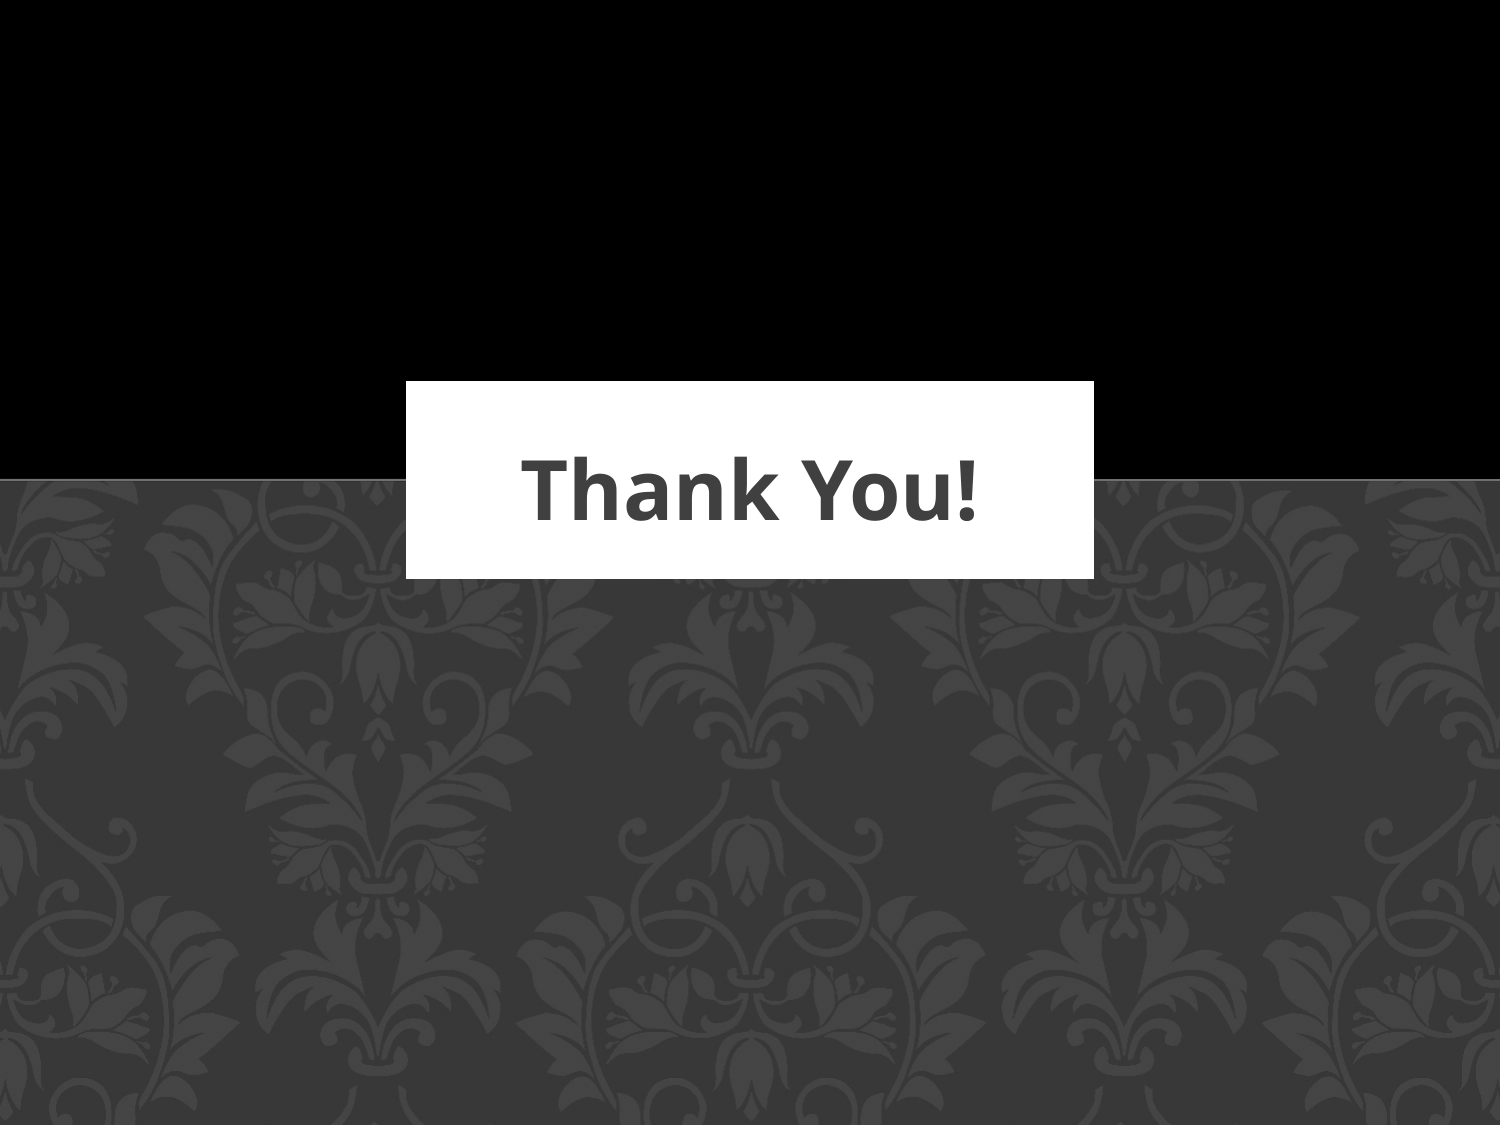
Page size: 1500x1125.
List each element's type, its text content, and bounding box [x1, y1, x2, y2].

title Thank You! [415, 387, 1085, 544]
